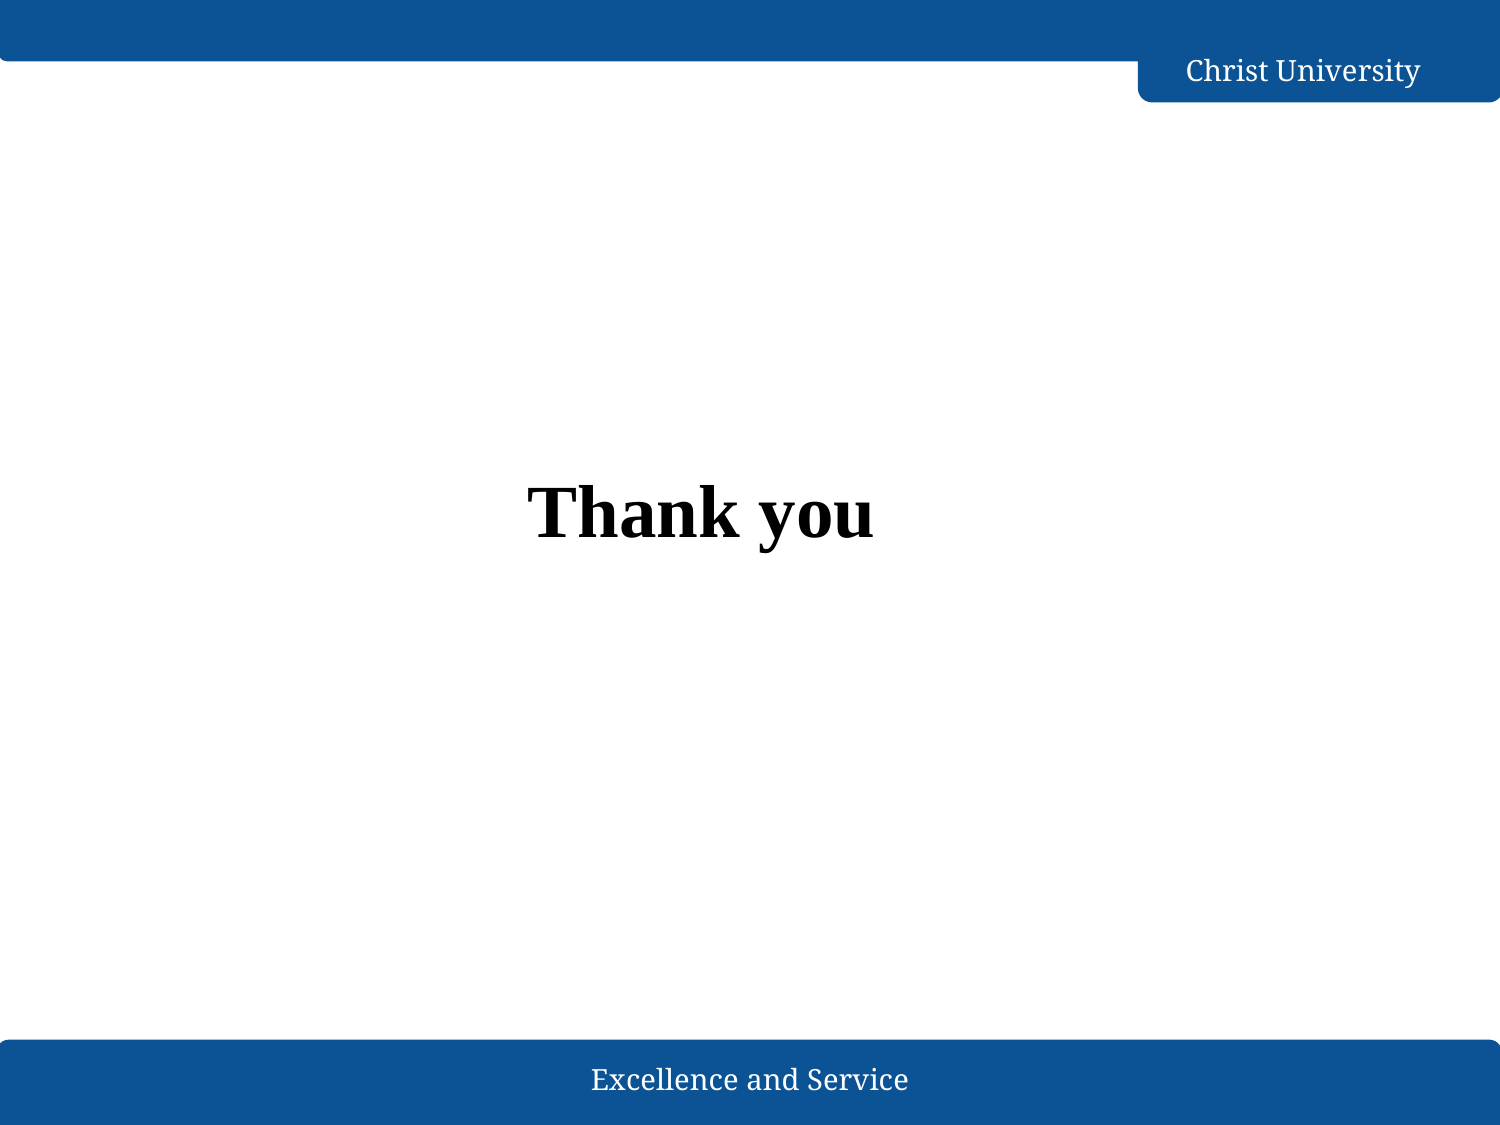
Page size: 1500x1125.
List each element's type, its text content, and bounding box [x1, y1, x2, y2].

list Thank you [475, 447, 1131, 911]
